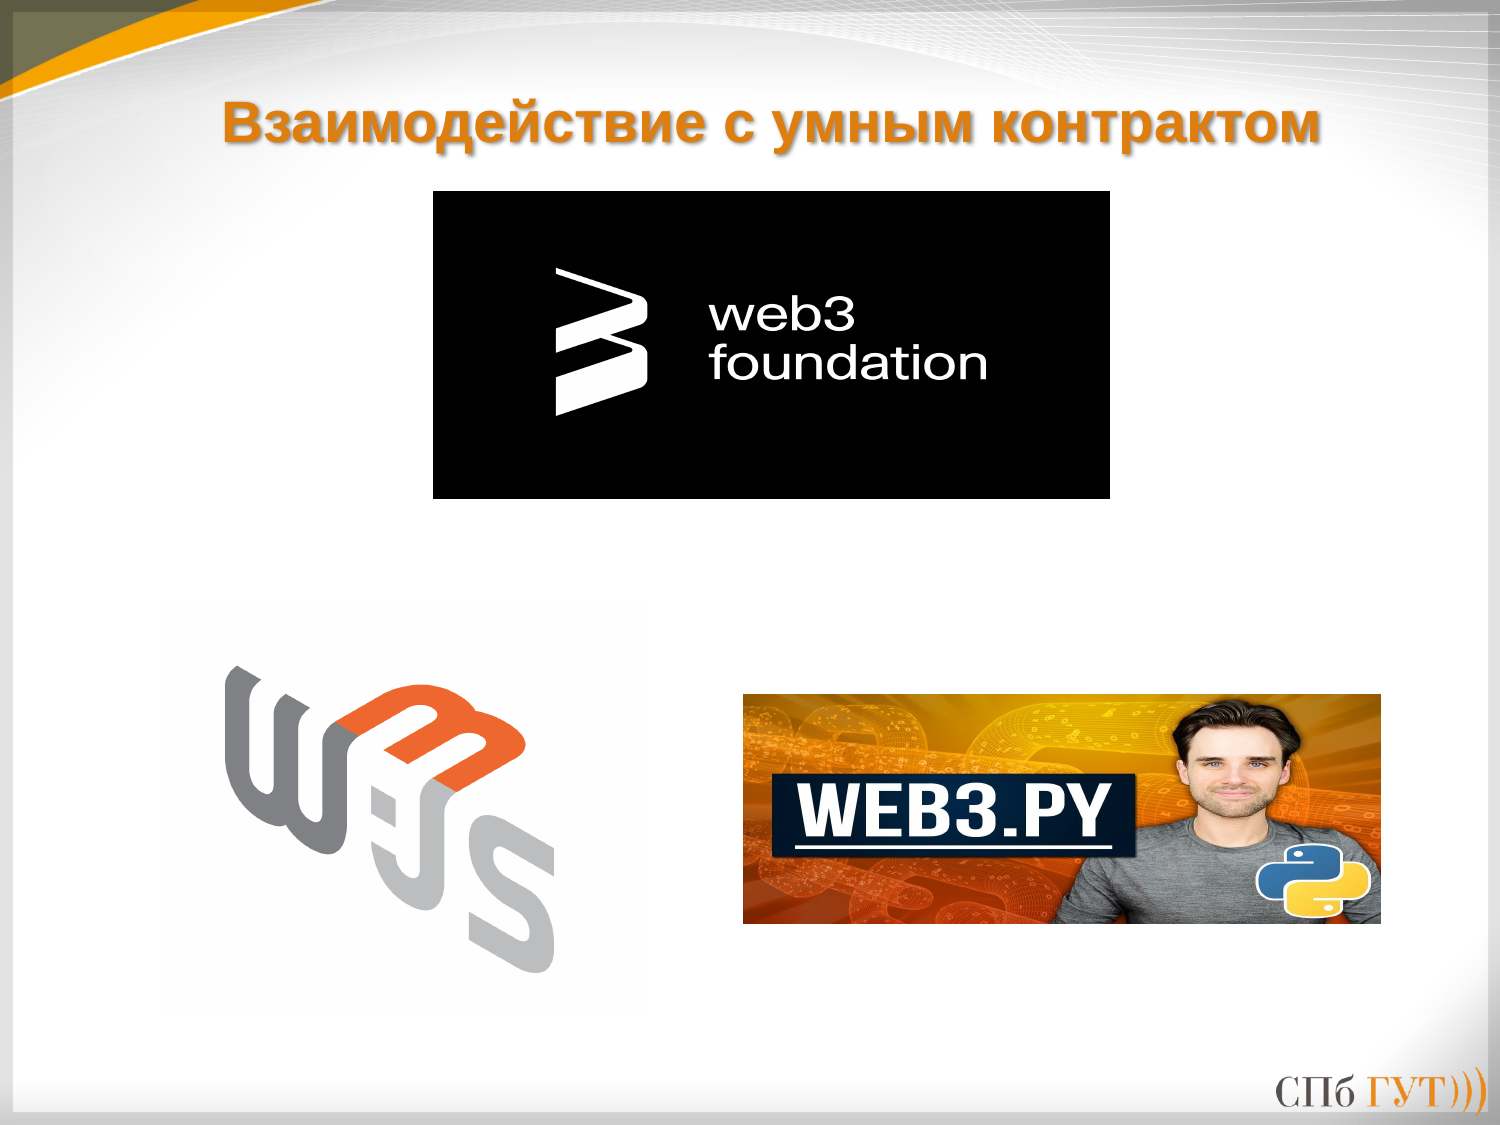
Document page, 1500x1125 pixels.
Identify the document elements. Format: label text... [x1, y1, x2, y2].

picture [0, 0, 1500, 1125]
title Взаимодействие с умным контрактом [162, 46, 1381, 192]
